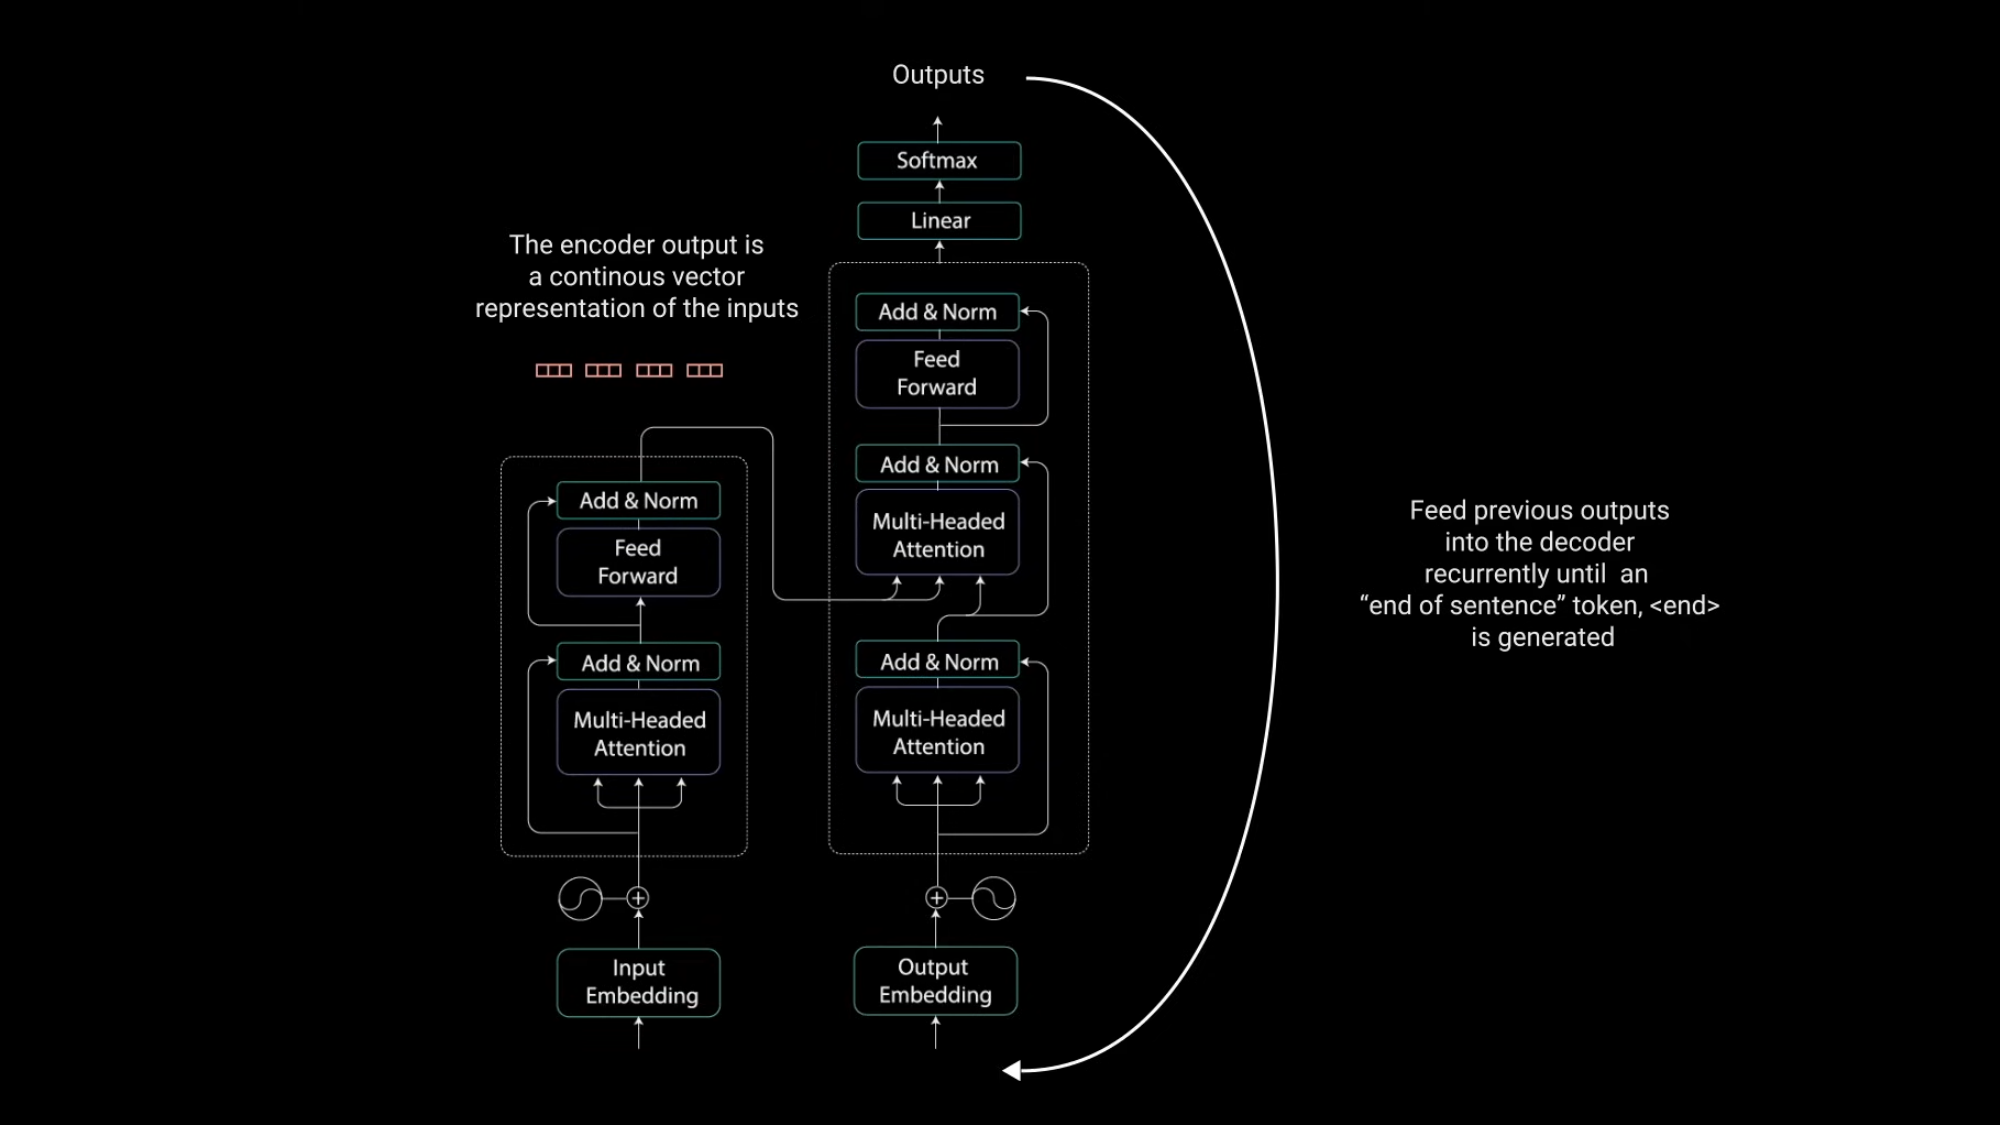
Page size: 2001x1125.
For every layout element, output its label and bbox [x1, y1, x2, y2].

picture [208, 0, 1792, 1125]
